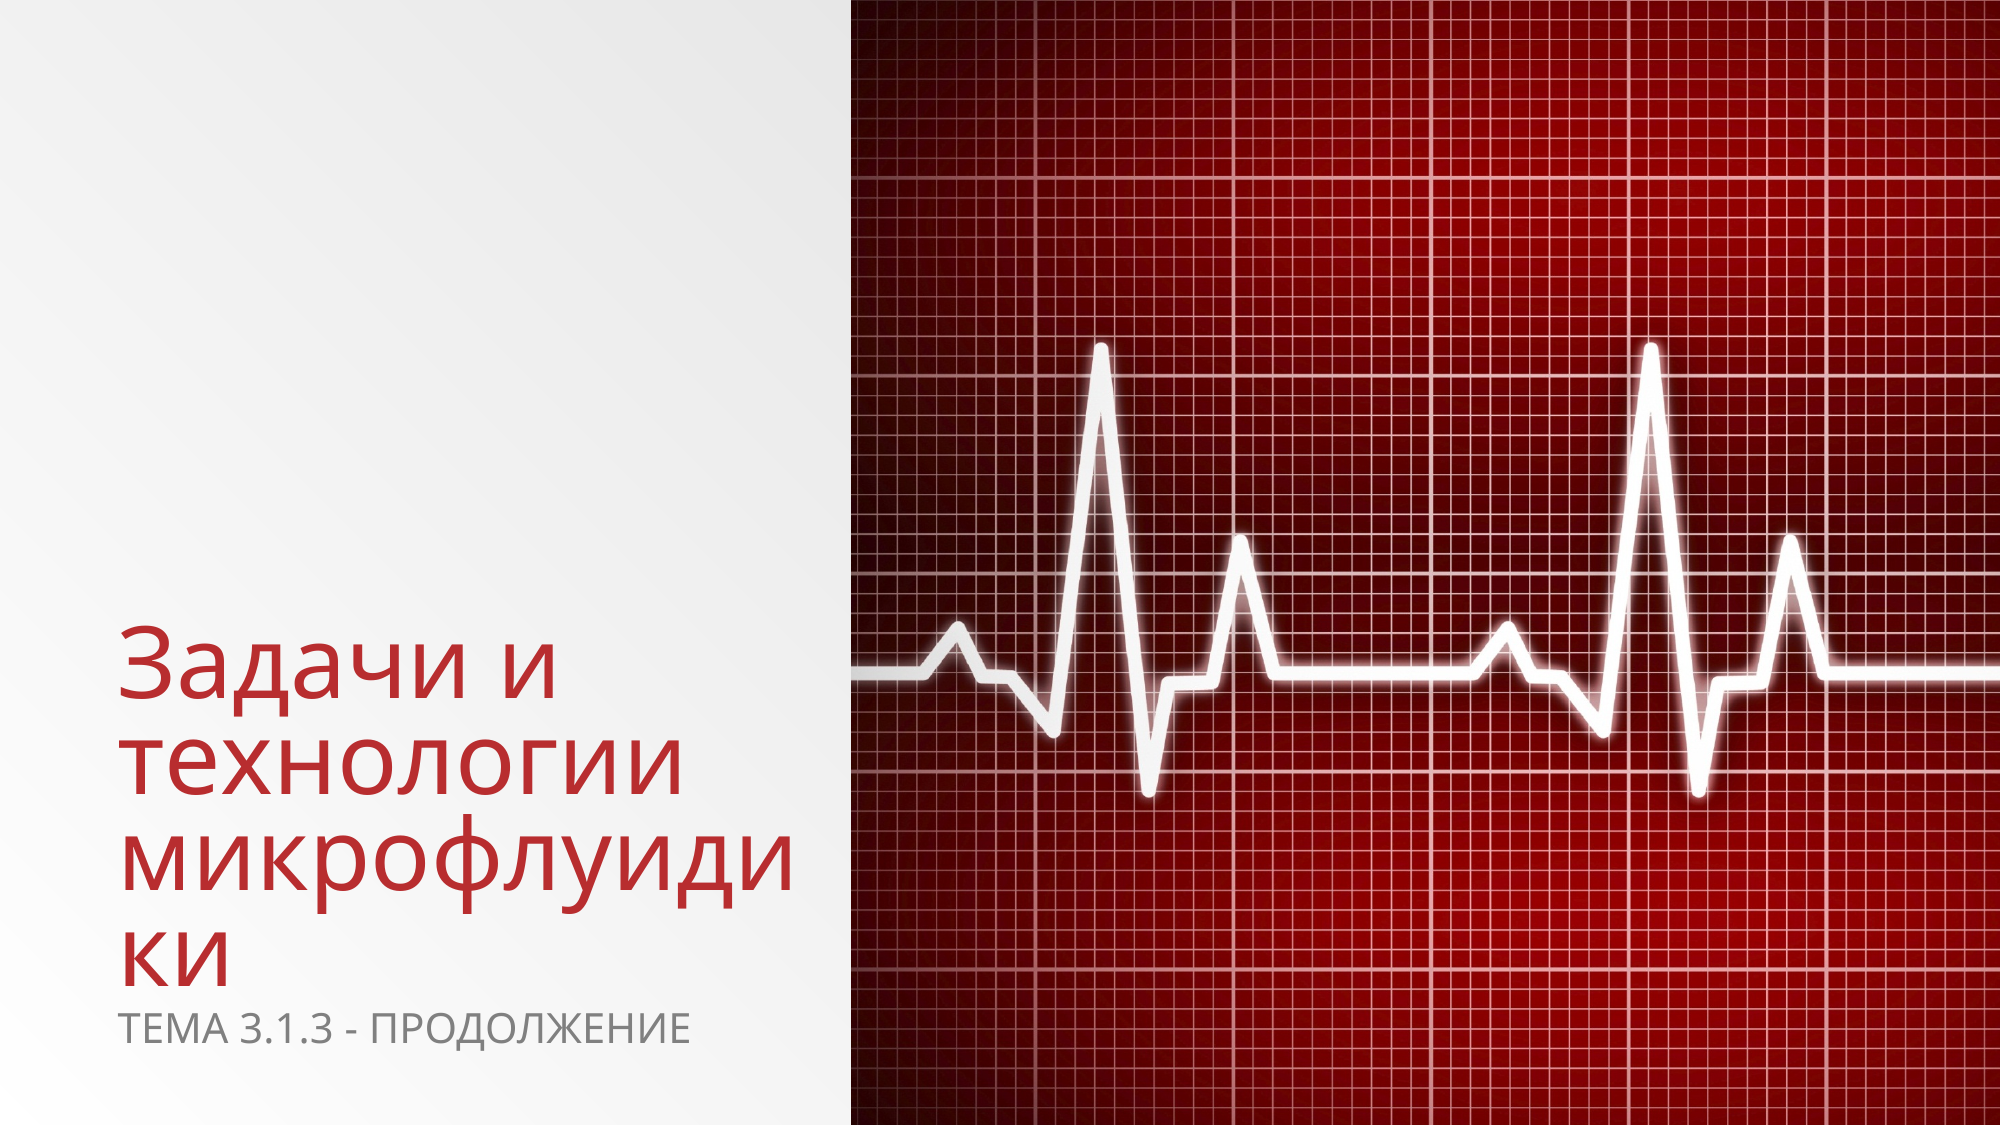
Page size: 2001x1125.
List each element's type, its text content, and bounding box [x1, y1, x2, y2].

title Задачи и технологии микрофлуидики [102, 491, 847, 1013]
subtitle ТЕМА 3.1.3 - ПРОДОЛЖЕНИЕ [102, 999, 775, 1113]
picture [851, 0, 2000, 1125]
